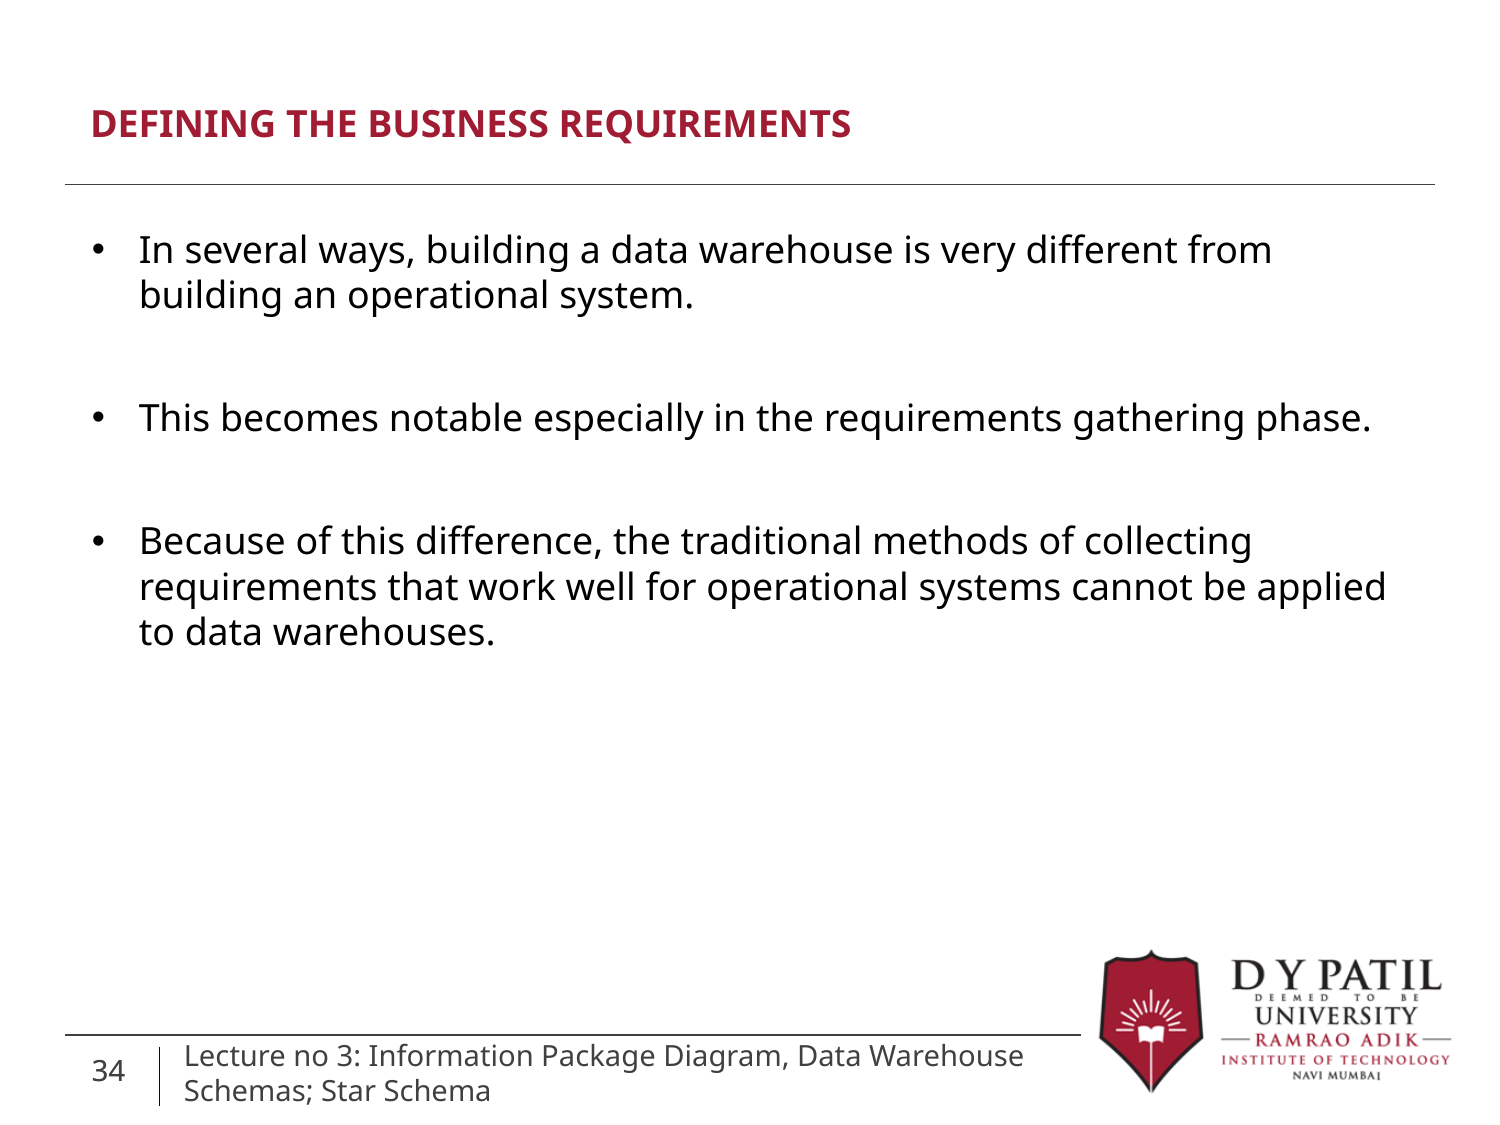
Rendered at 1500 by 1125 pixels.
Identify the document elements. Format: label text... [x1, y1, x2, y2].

text_box In several ways, building a data warehouse is very different from building an operational system. This becomes notable especially in the requirements gathering phase. Because of this difference, the traditional methods of collecting requirements that work well for operational systems cannot be applied to data warehouses. [76, 218, 1427, 961]
text_box 34 [76, 1042, 155, 1103]
text_box Lecture no 3: Information Package Diagram, Data Warehouse Schemas; Star Schema [168, 1042, 1128, 1103]
picture [1091, 941, 1458, 1098]
text_box DEFINING THE BUSINESS REQUIREMENTS [74, 54, 1425, 190]
